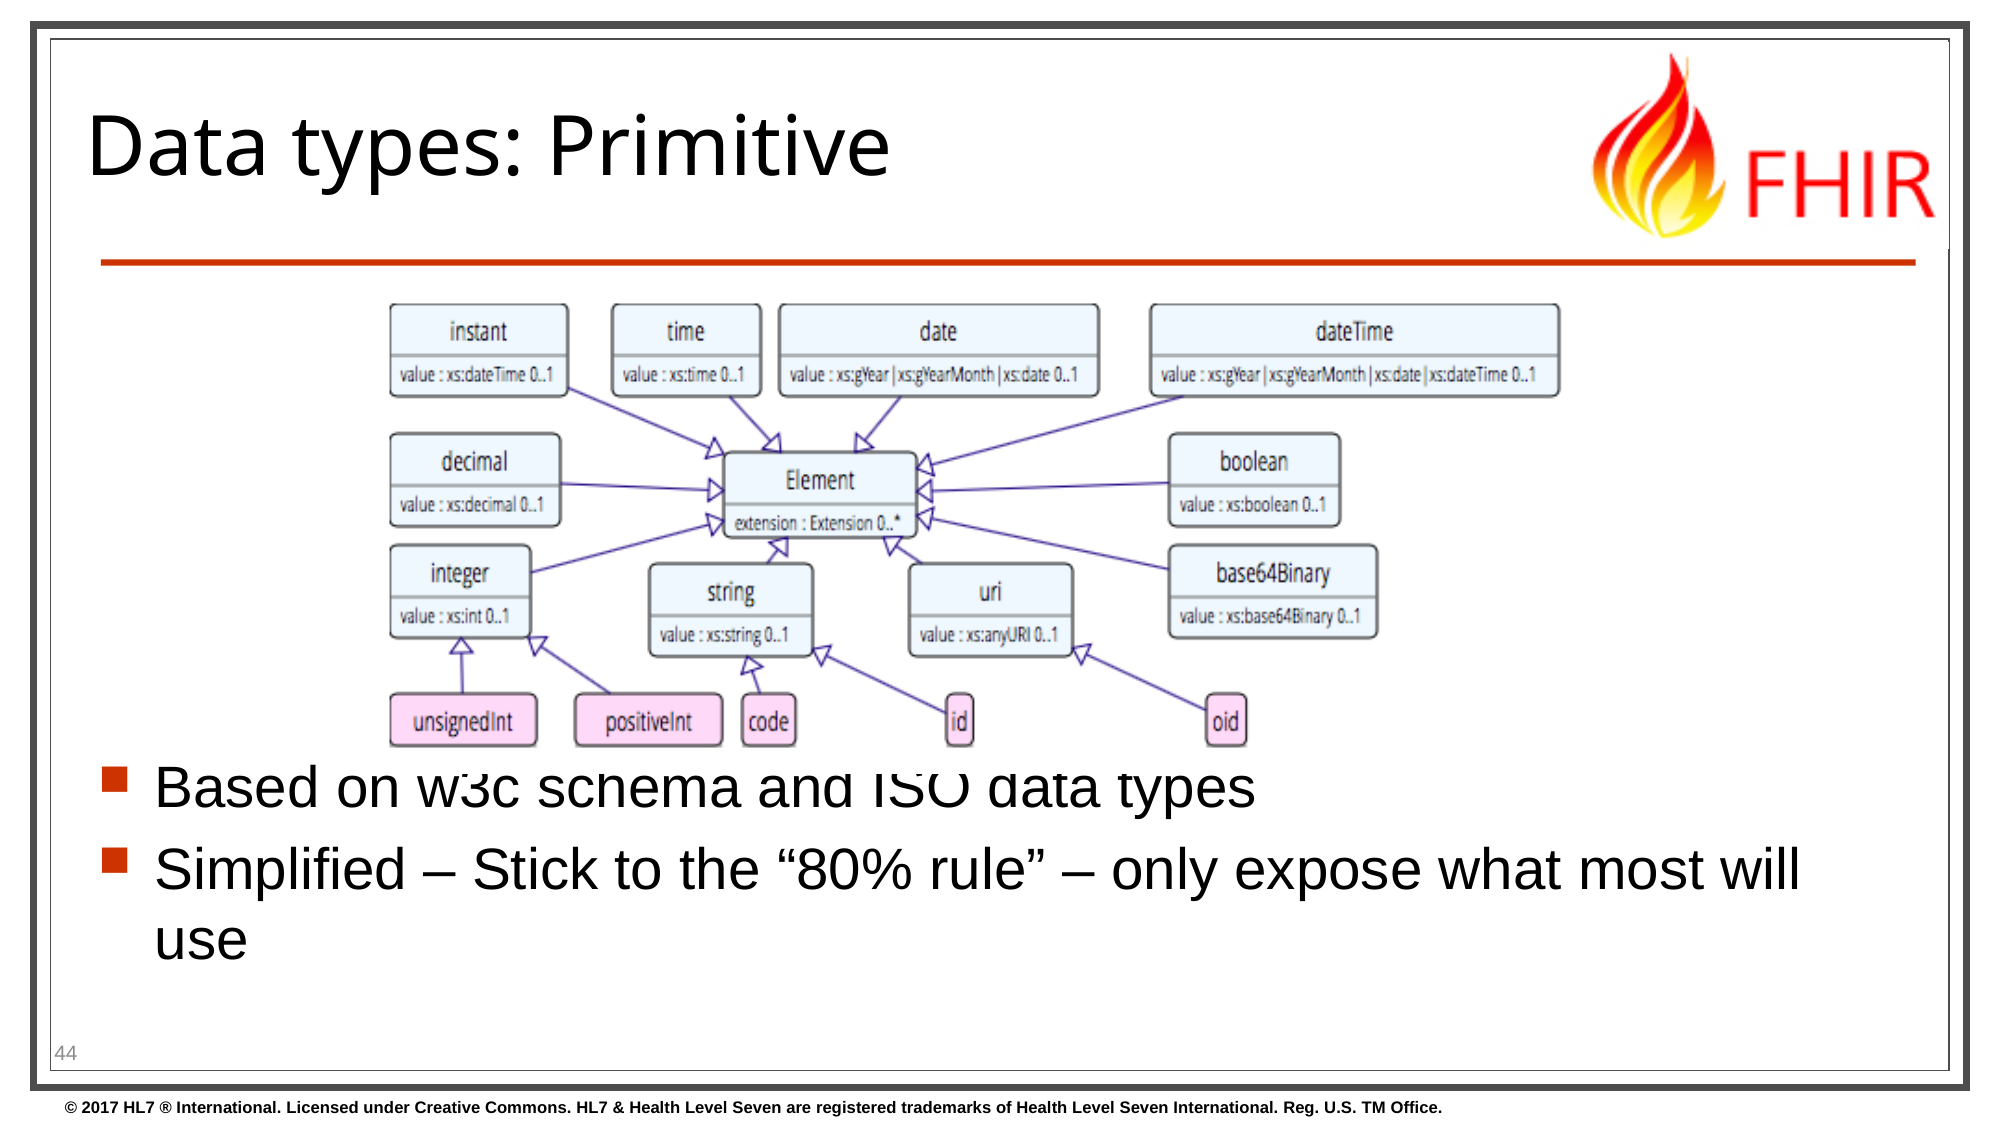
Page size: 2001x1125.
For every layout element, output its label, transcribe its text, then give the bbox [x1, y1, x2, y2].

picture [1578, 42, 1949, 249]
list Based on w3c schema and ISO data types Simplified – Stick to the “80% rule” – only expose what most will use [83, 299, 1917, 1035]
title Data types: Primitive [70, 54, 1504, 249]
slide_number 44 [39, 1034, 197, 1071]
picture [377, 289, 1591, 774]
